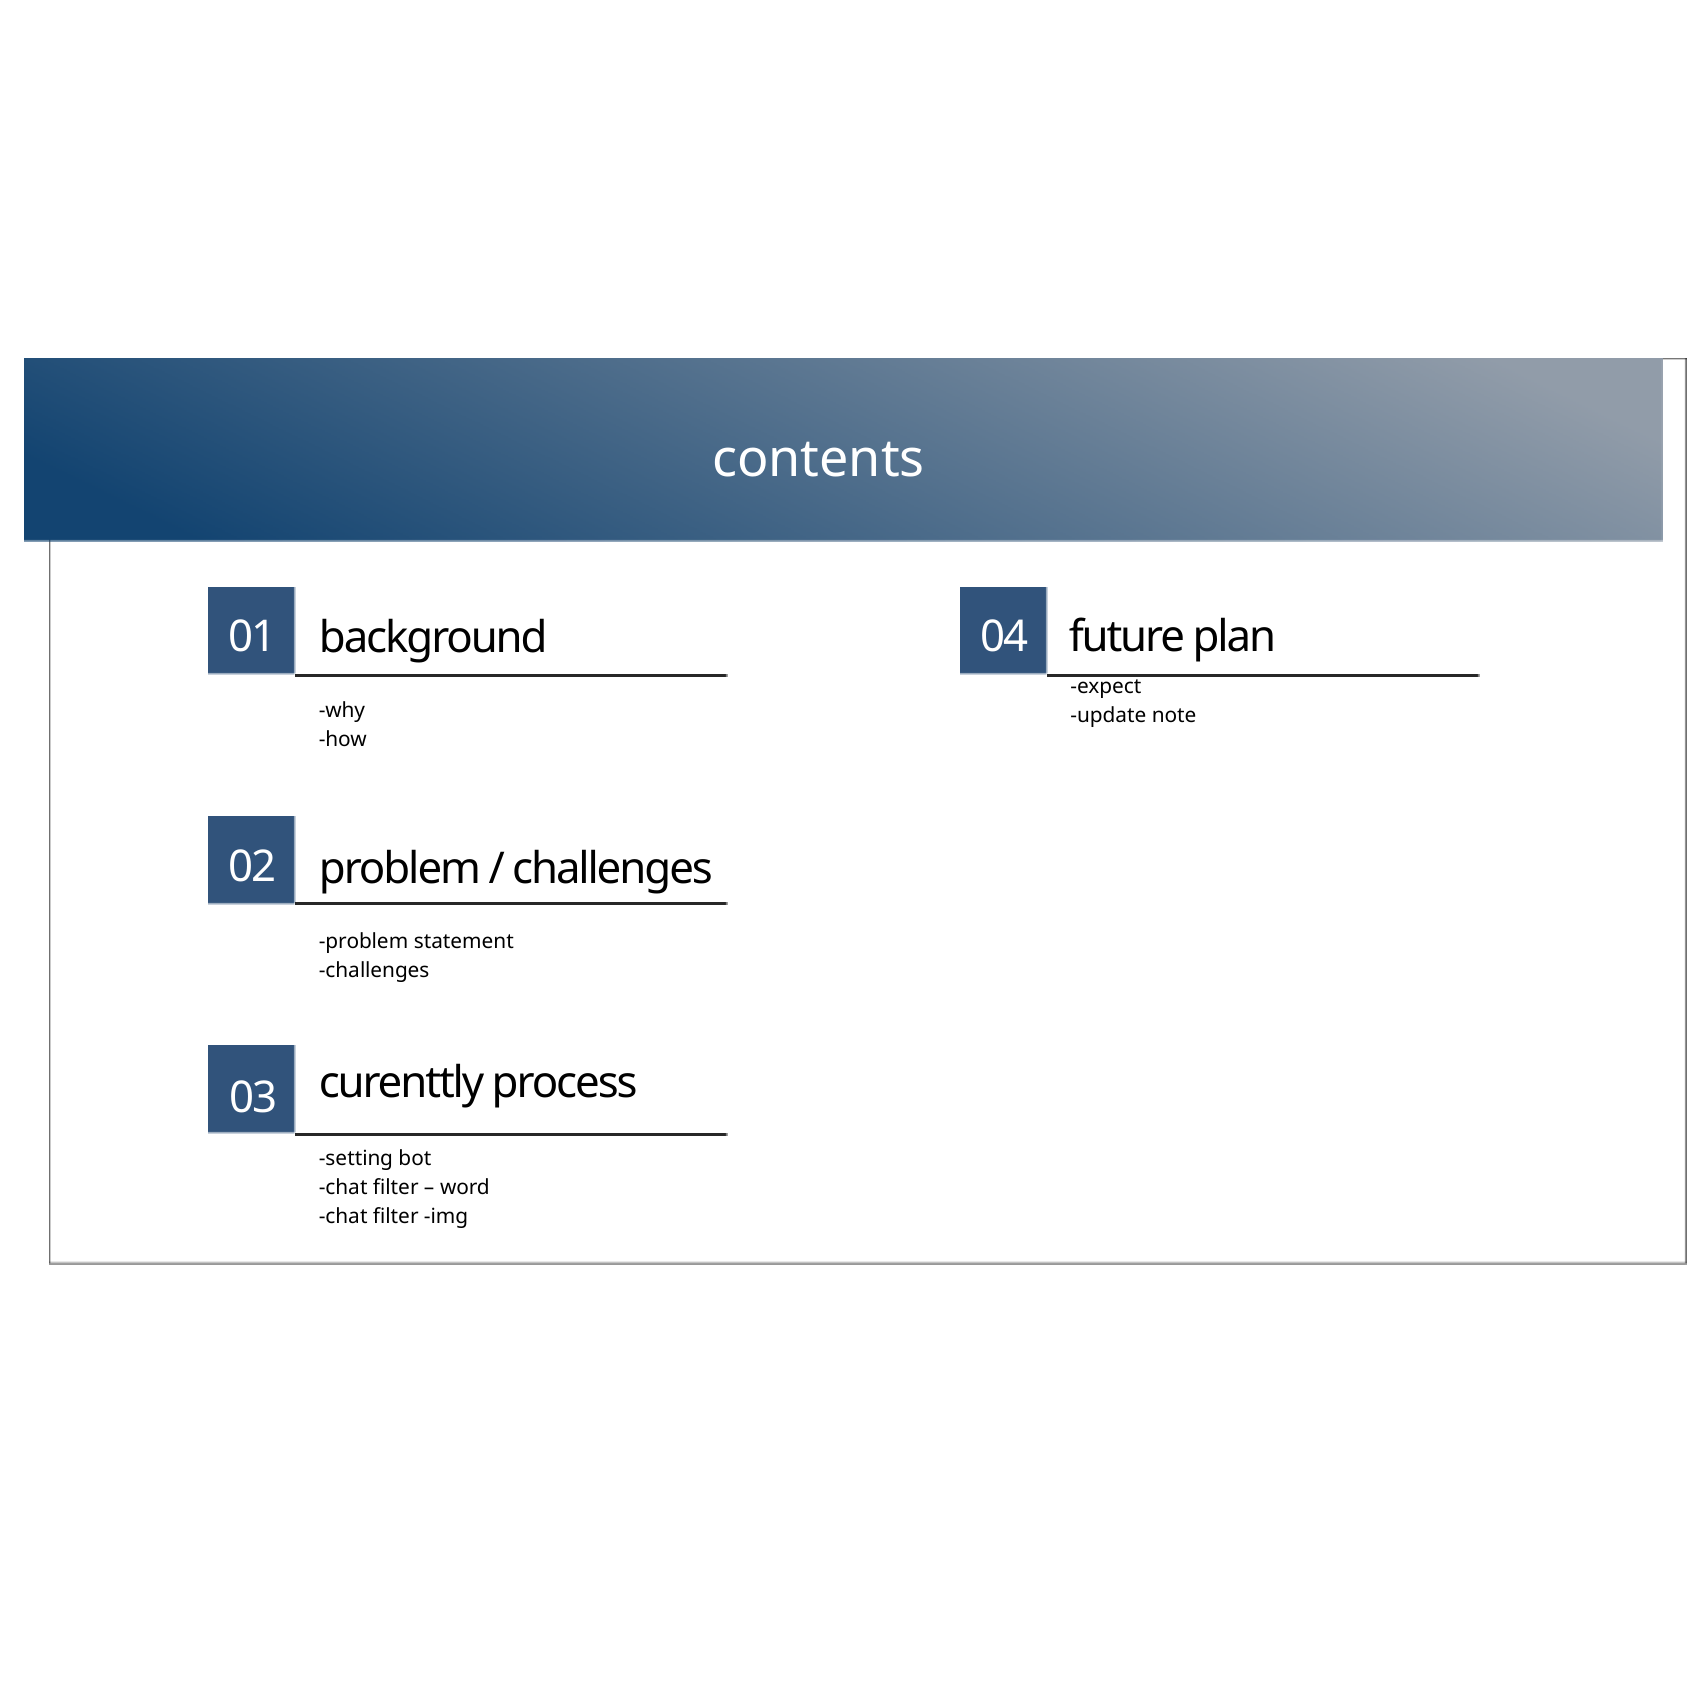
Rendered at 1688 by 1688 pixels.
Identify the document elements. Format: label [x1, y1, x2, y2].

picture [24, 358, 1687, 1265]
